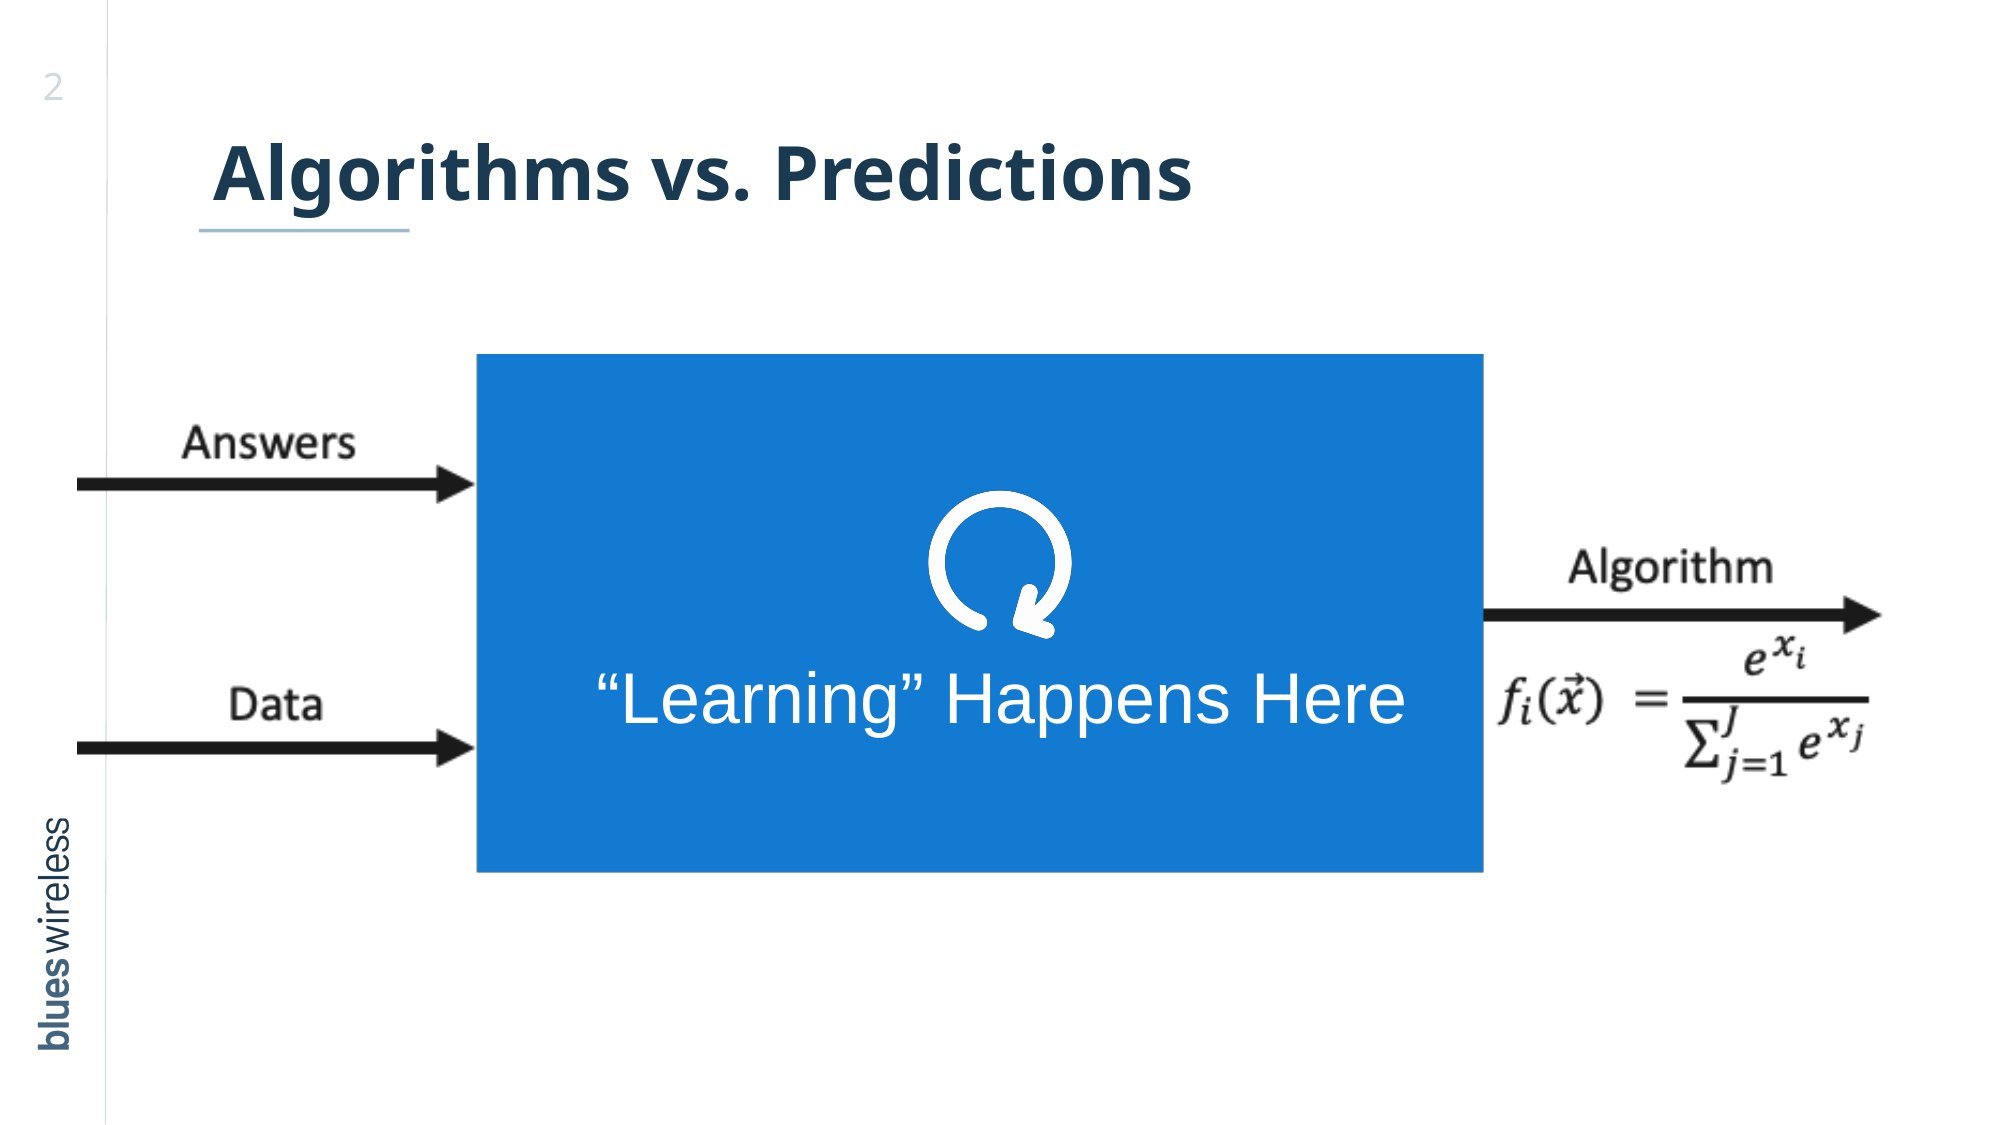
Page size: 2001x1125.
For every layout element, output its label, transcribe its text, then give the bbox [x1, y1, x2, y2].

picture [38, 819, 69, 1050]
title Algorithms vs. Predictions [198, 124, 1838, 228]
picture [77, 354, 1923, 933]
